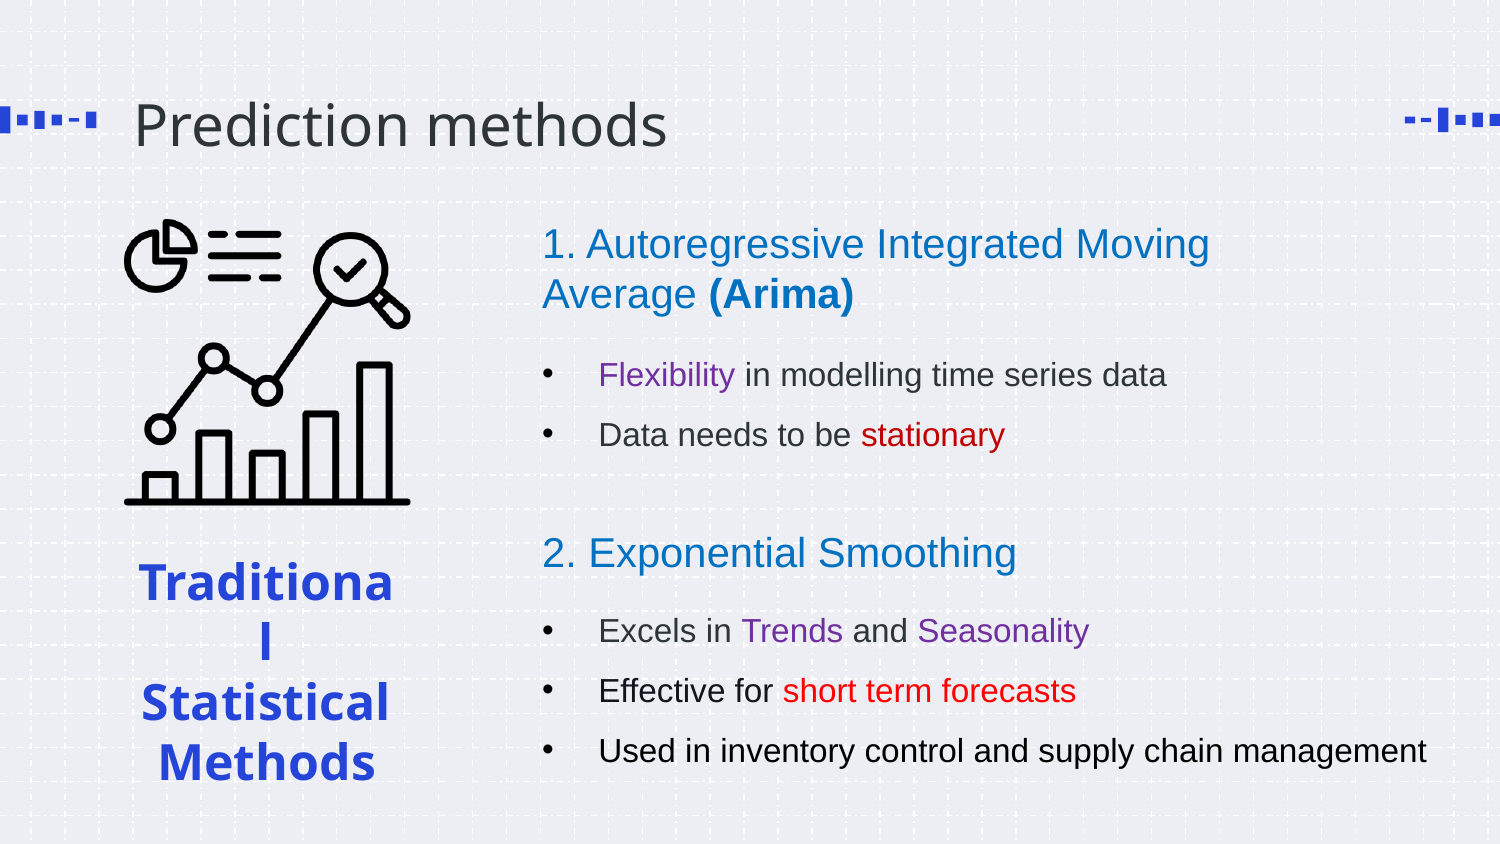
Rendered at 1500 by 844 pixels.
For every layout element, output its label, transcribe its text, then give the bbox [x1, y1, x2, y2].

text_box 2. Exponential Smoothing [527, 517, 1284, 582]
text_box Traditional Statistical Methods [118, 535, 416, 771]
text_box Flexibility in modelling time series data Data needs to be stationary [527, 325, 1203, 461]
text_box Excels in Trends and Seasonality Effective for short term forecasts Used in inventory control and supply chain management [527, 582, 1466, 777]
title Prediction methods [118, 72, 1382, 167]
picture [117, 213, 416, 511]
text_box 1. Autoregressive Integrated Moving Average (Arima) [527, 209, 1284, 325]
